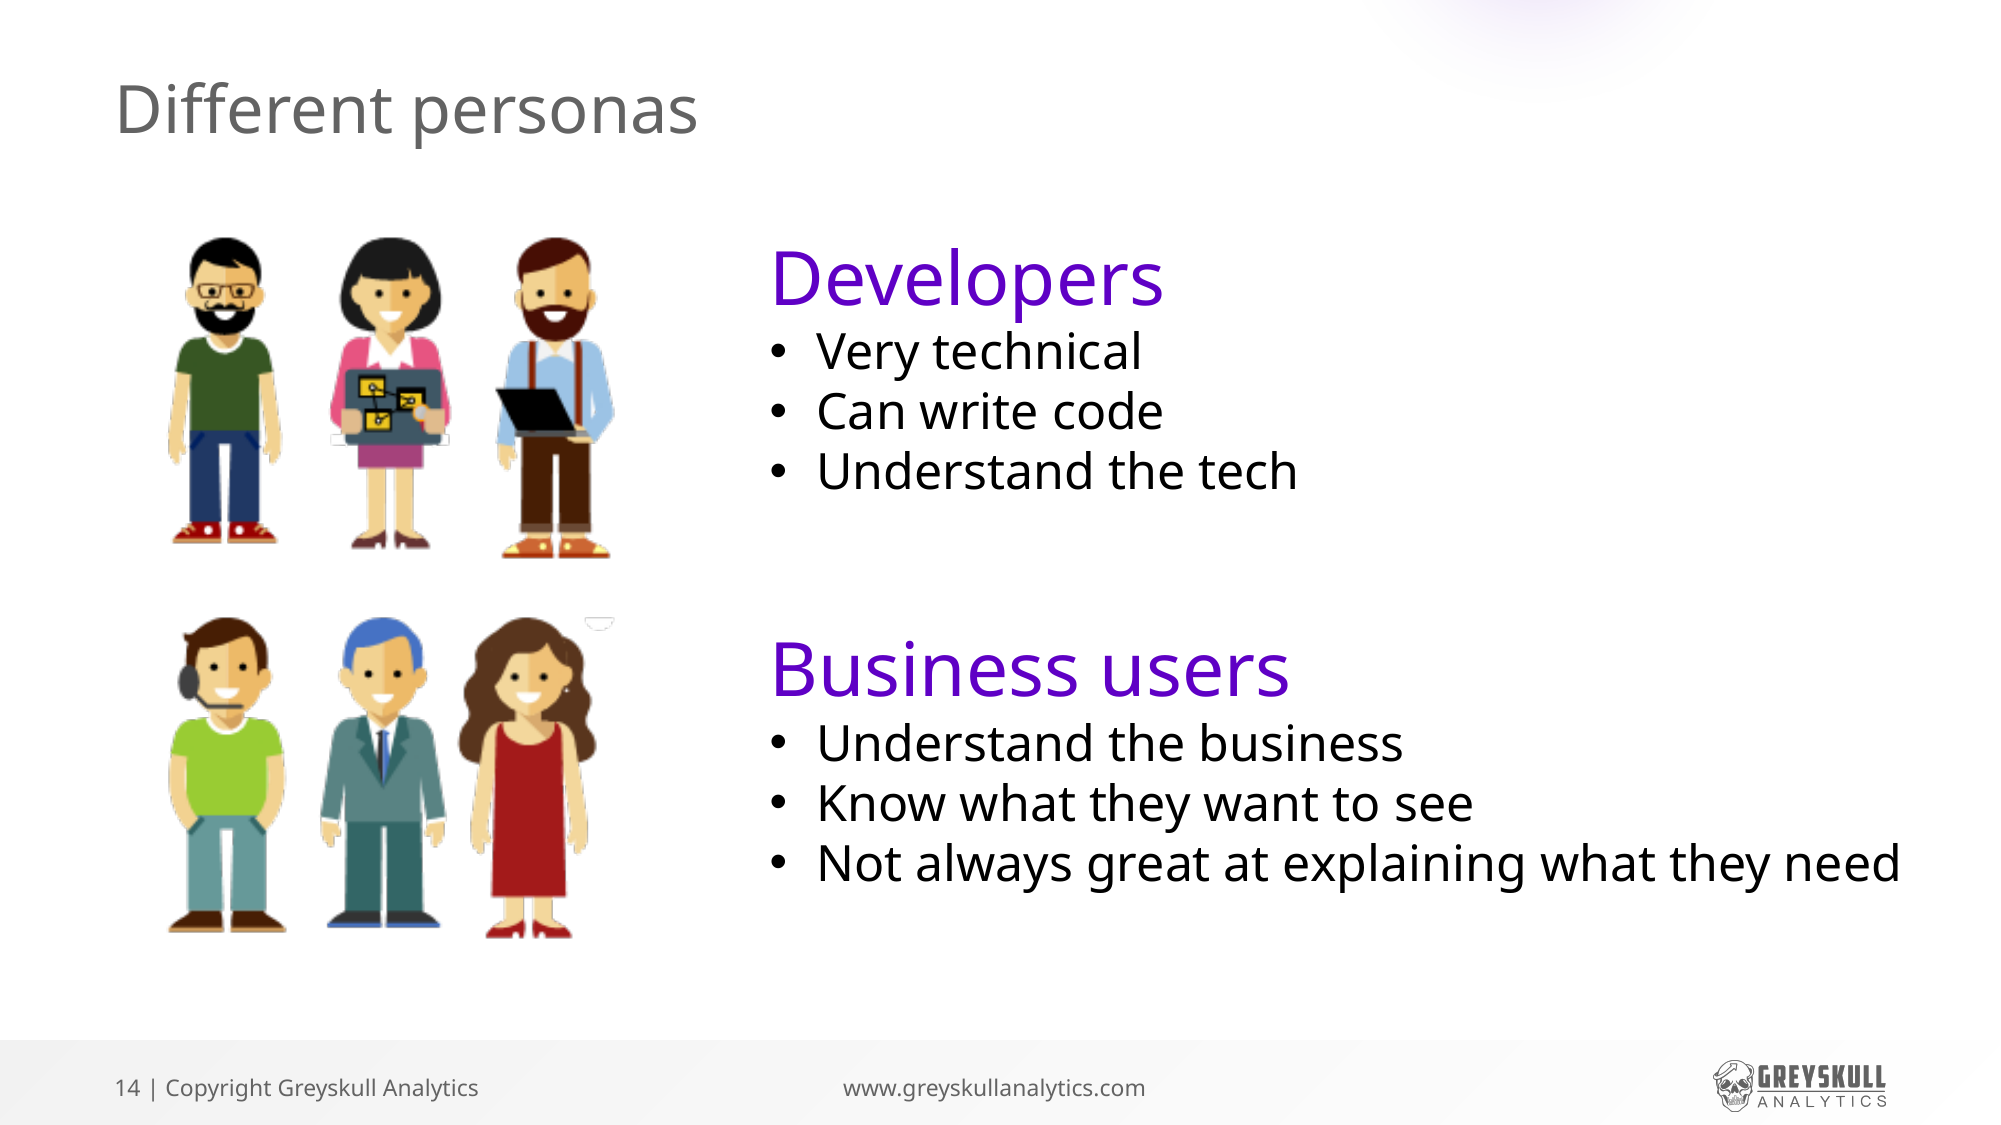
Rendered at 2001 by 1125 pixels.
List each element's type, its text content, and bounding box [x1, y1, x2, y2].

picture [1713, 1060, 1886, 1112]
text_box Developers Very technical Can write code Understand the tech [754, 222, 1429, 508]
title Different personas [99, 59, 1901, 156]
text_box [164, 613, 620, 944]
text_box Business users Understand the business Know what they want to see Not always great at explaining what they need [754, 614, 1950, 900]
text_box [164, 233, 620, 563]
